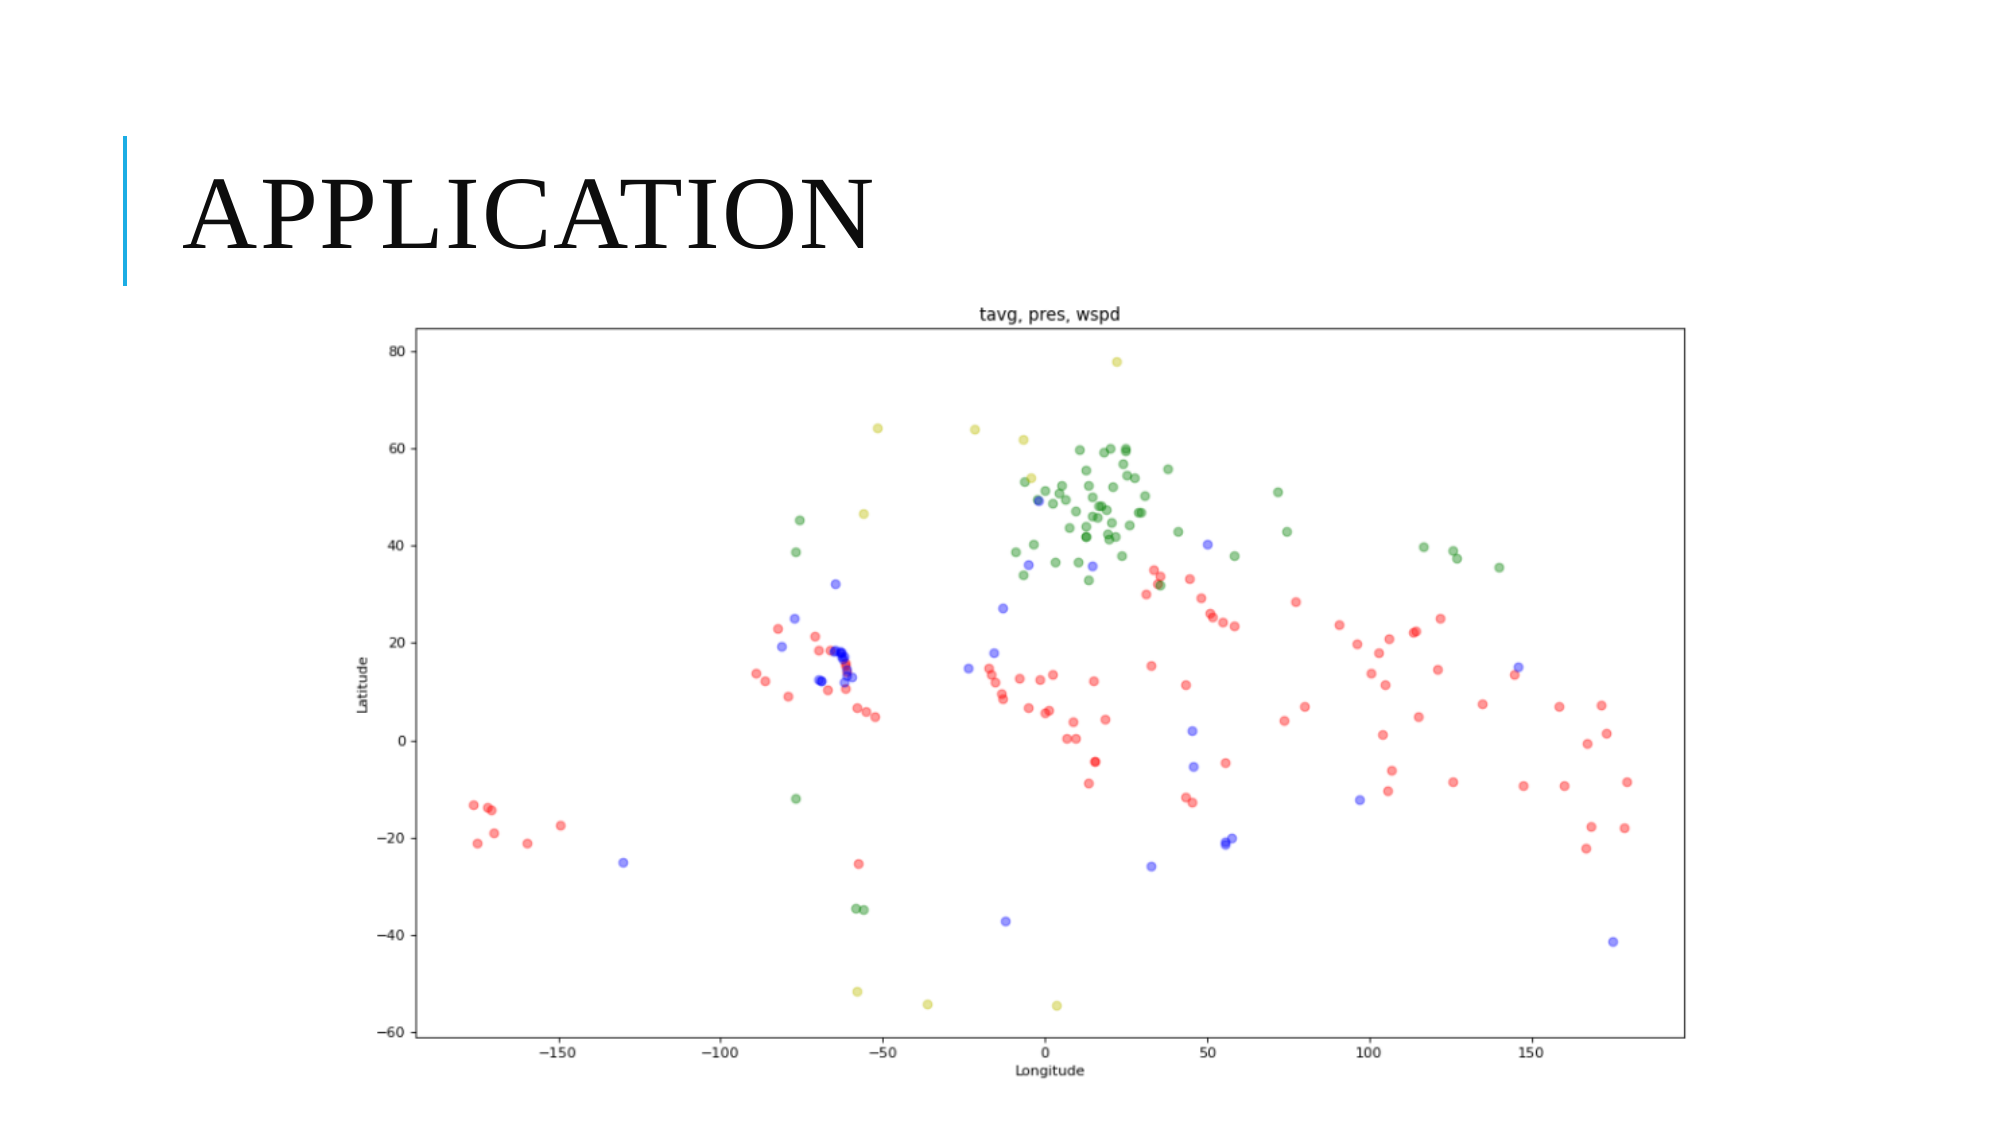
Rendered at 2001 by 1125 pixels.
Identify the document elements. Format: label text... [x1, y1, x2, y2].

title application [168, 96, 1763, 342]
picture [341, 300, 1734, 1095]
